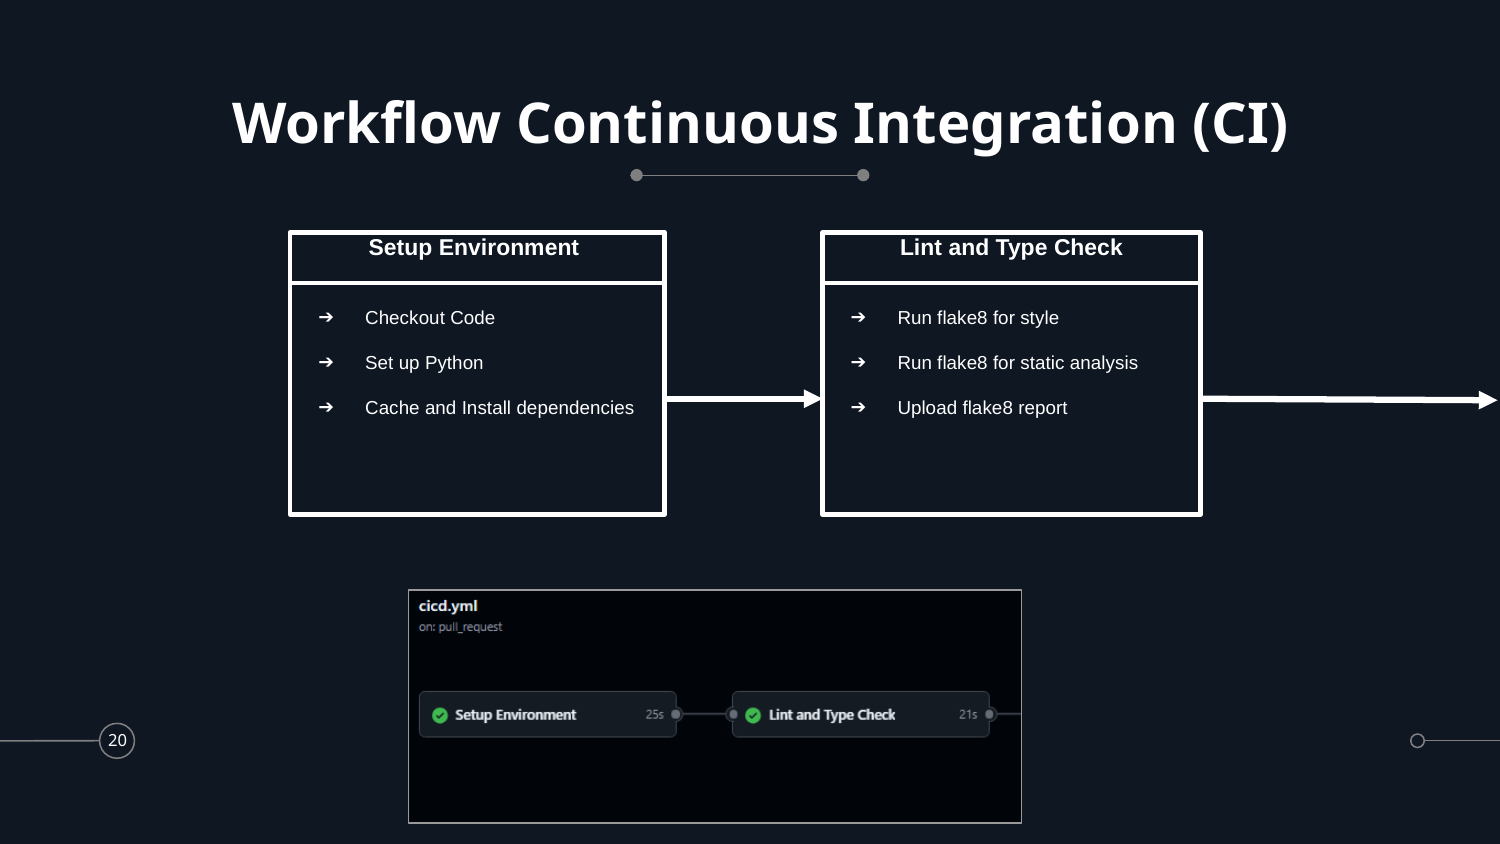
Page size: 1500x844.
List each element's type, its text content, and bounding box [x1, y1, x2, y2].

list Setup Environment [290, 232, 665, 283]
list Checkout Code Set up Python Cache and Install dependencies [290, 283, 665, 515]
picture [408, 590, 1022, 823]
list Lint and Type Check [822, 232, 1201, 283]
slide_number ‹#› [95, 723, 140, 760]
list Run flake8 for style Run flake8 for static analysis Upload flake8 report [822, 283, 1201, 515]
title Workflow Continuous Integration (CI) [191, 85, 1345, 156]
